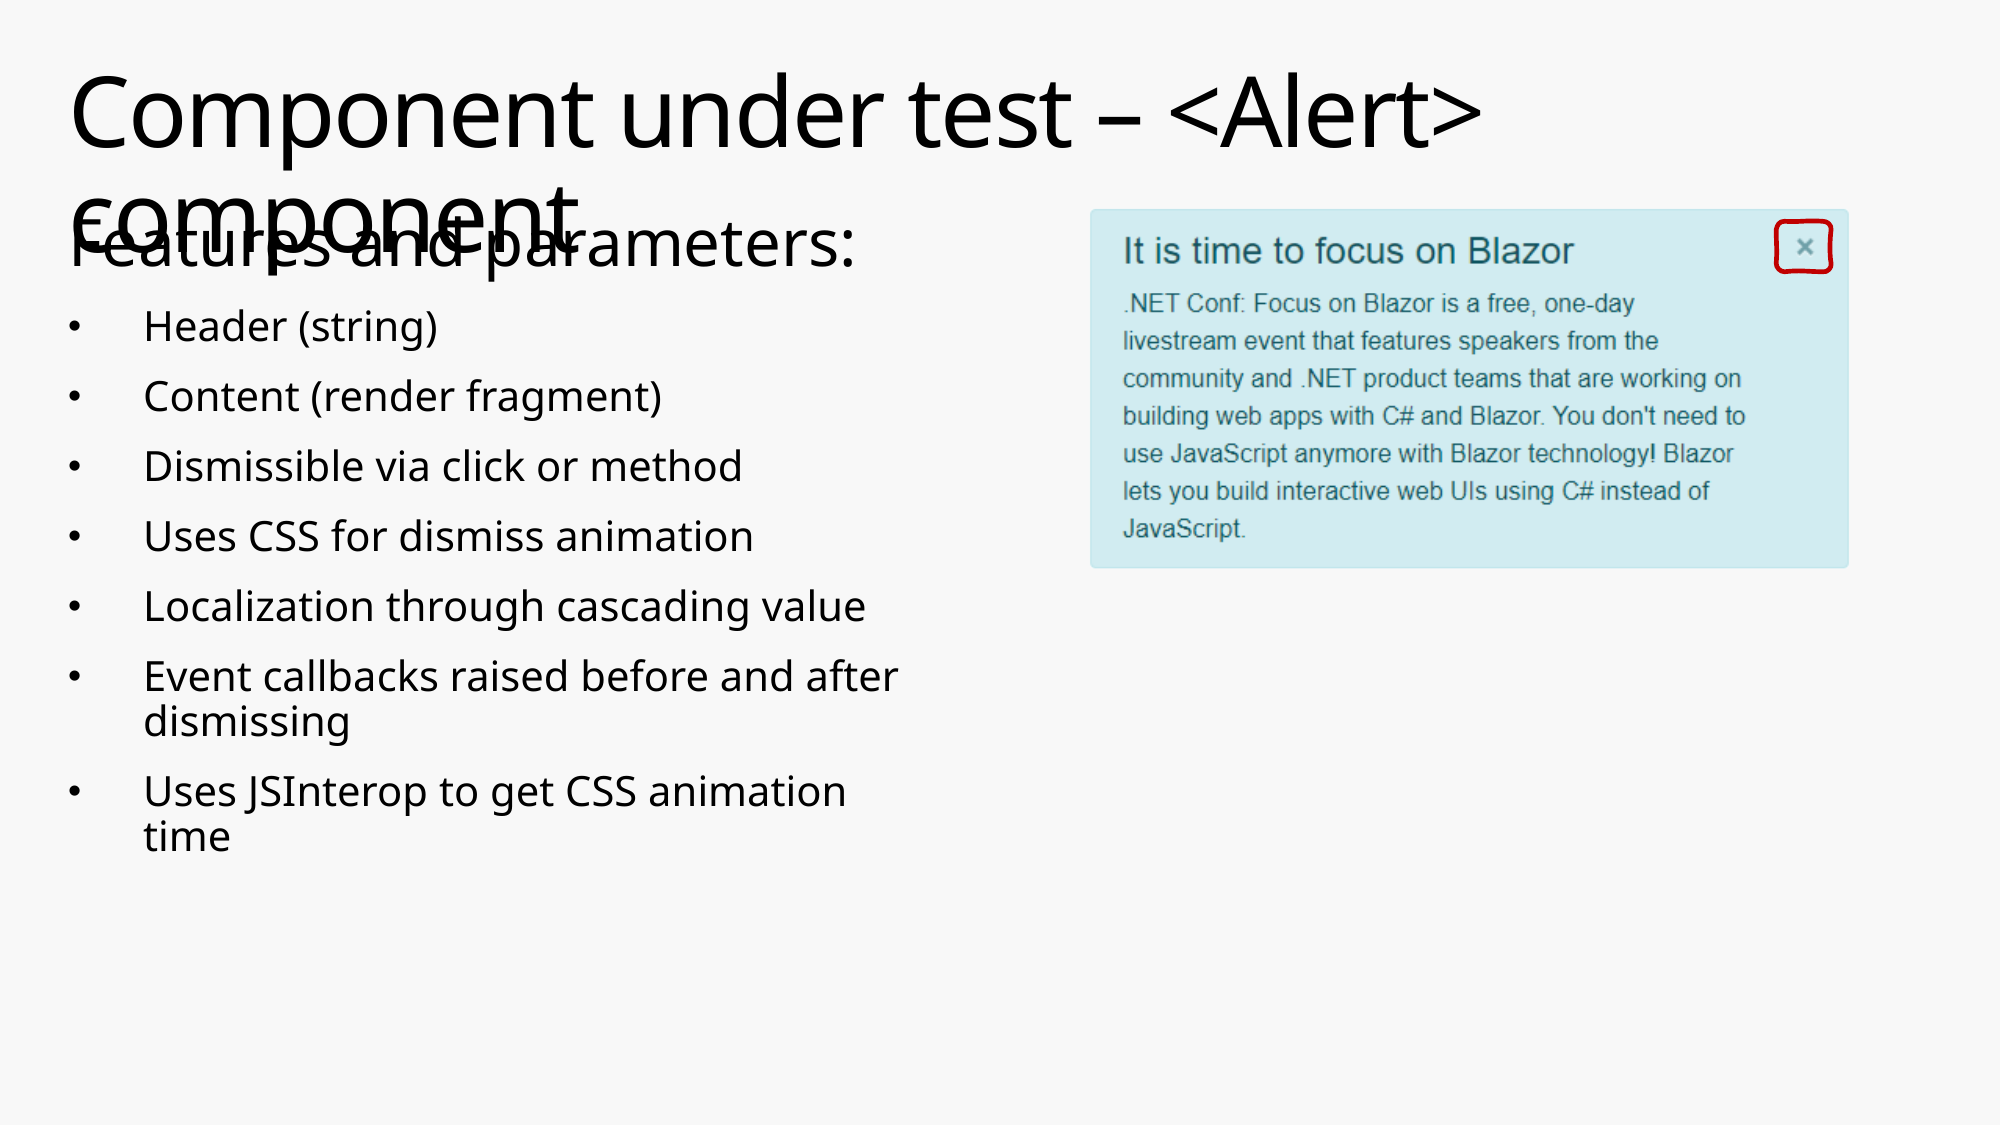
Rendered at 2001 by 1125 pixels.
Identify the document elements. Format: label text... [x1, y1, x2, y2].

title Component under test – <Alert> component [44, 47, 1957, 196]
picture [1073, 194, 1865, 583]
list Features and parameters: Header (string) Content (render fragment) Dismissible via click or method Uses CSS for dismiss animation Localization through cascading value Event callbacks raised before and after dismissing Uses JSInterop to get CSS animation time [44, 195, 927, 837]
